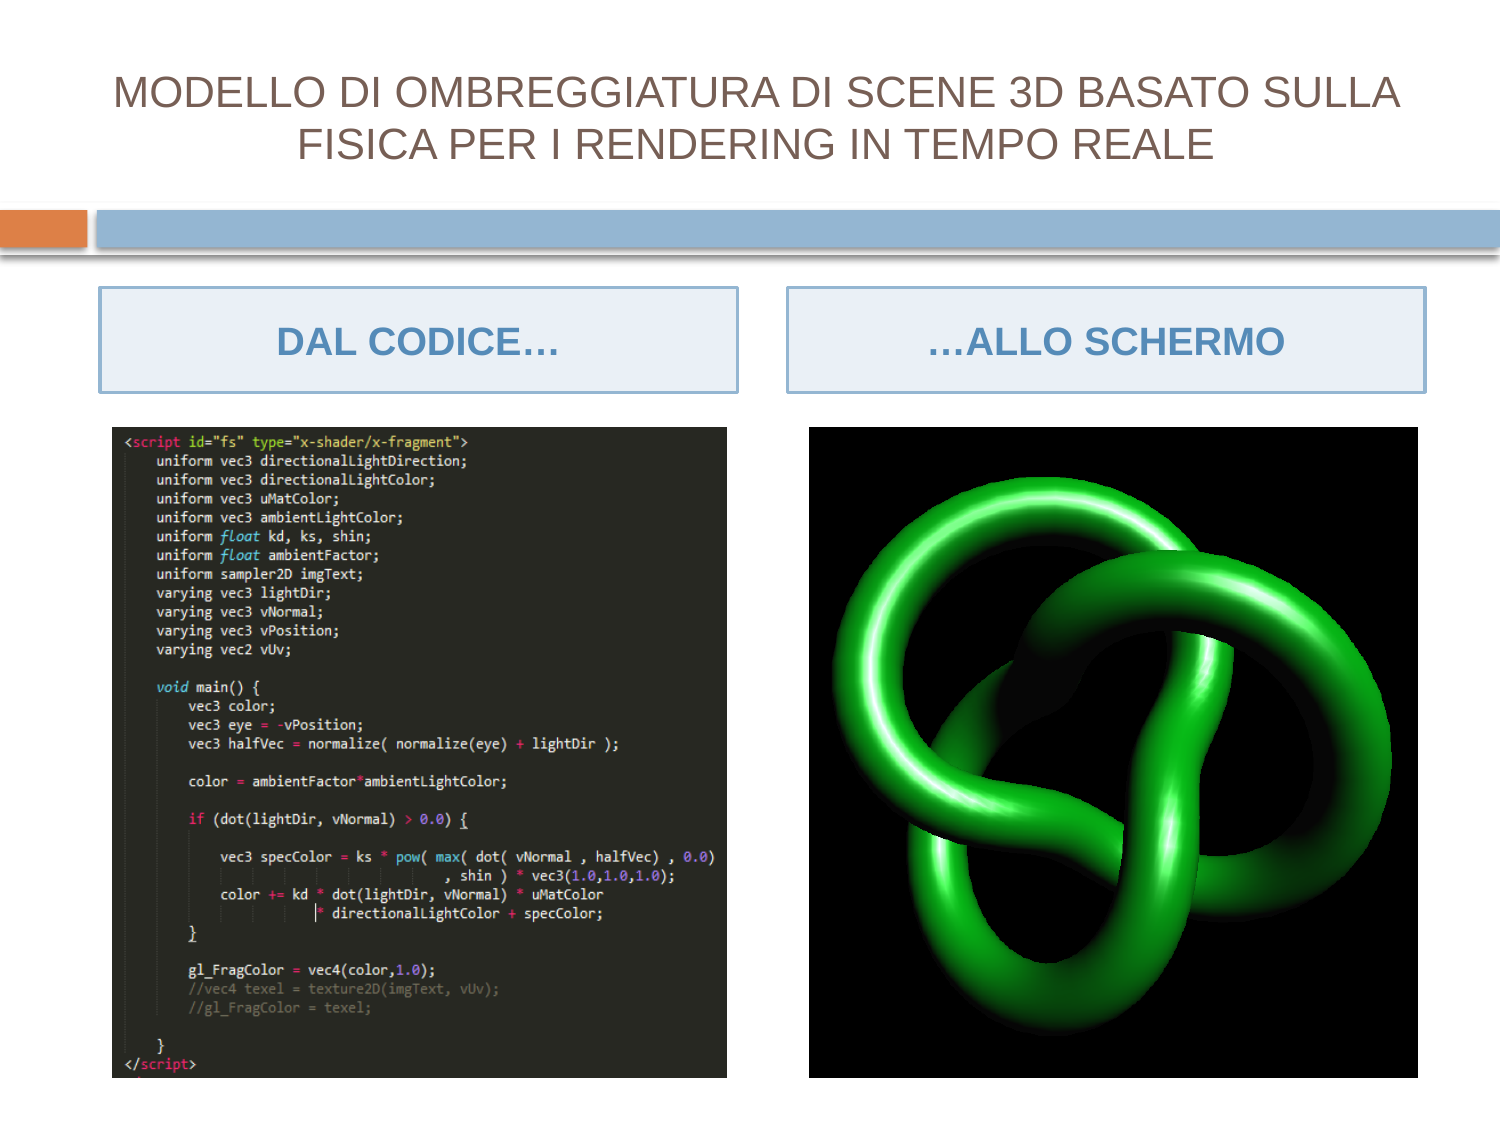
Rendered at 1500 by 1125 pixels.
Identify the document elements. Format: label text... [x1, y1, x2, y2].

list DAL CODICE… [98, 286, 739, 394]
list …ALLO SCHERMO [786, 286, 1427, 394]
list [808, 427, 1419, 1078]
picture [111, 427, 727, 1078]
title MODELLO DI OMBREGGIATURA DI SCENE 3D BASATO SULLA FISICA PER I RENDERING IN TEMPO REALE [87, 44, 1425, 188]
